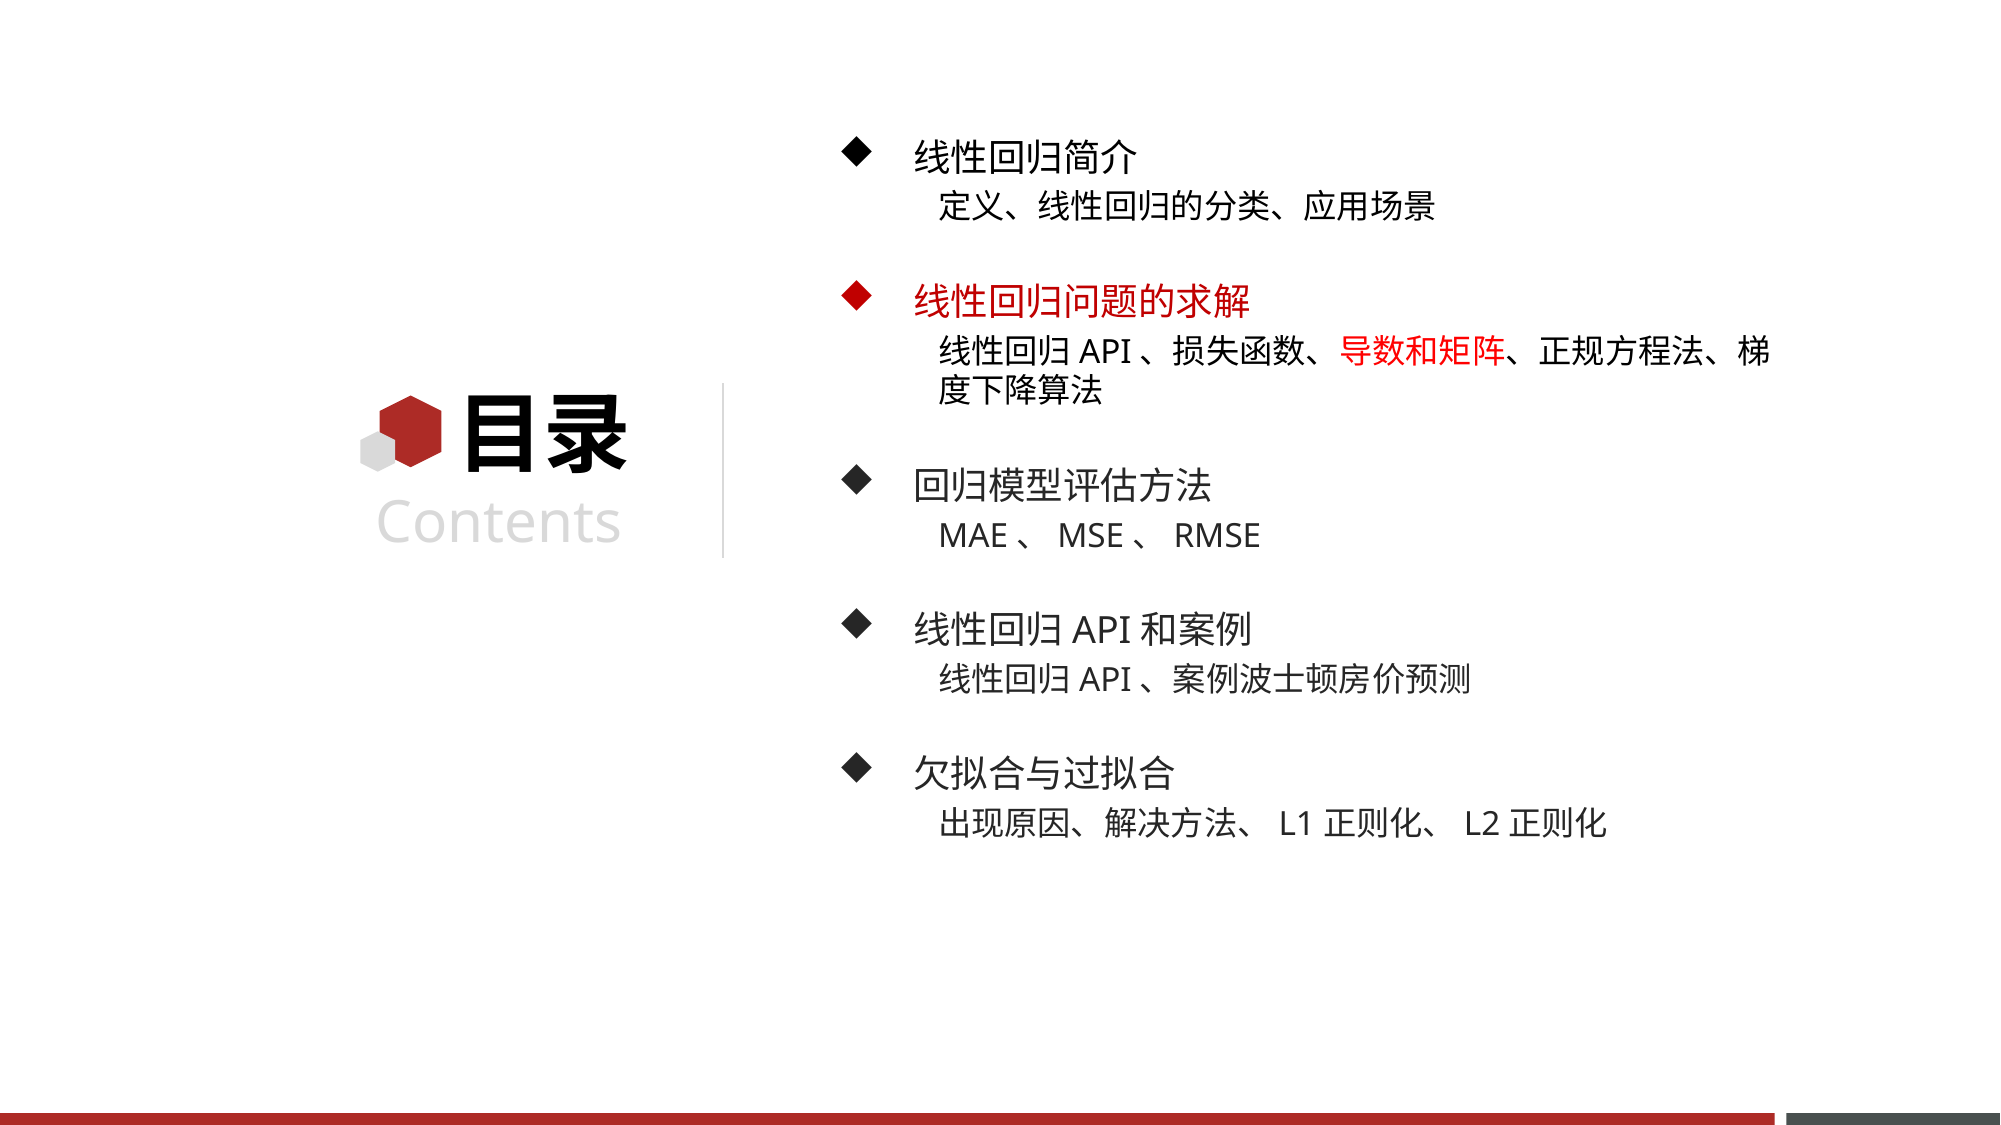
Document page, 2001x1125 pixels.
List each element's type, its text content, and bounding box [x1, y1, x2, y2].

list 线性回归简介 定义、线性回归的分类、应用场景 线性回归问题的求解 线性回归API、损失函数、导数和矩阵、正规方程法、梯度下降算法 回归模型评估方法 MAE、MSE、RMSE 线性回归API和案例 线性回归API、案例波士顿房价预测 欠拟合与过拟合 出现原因、解决方法、L1正则化、L2正则化 [823, 165, 1804, 864]
